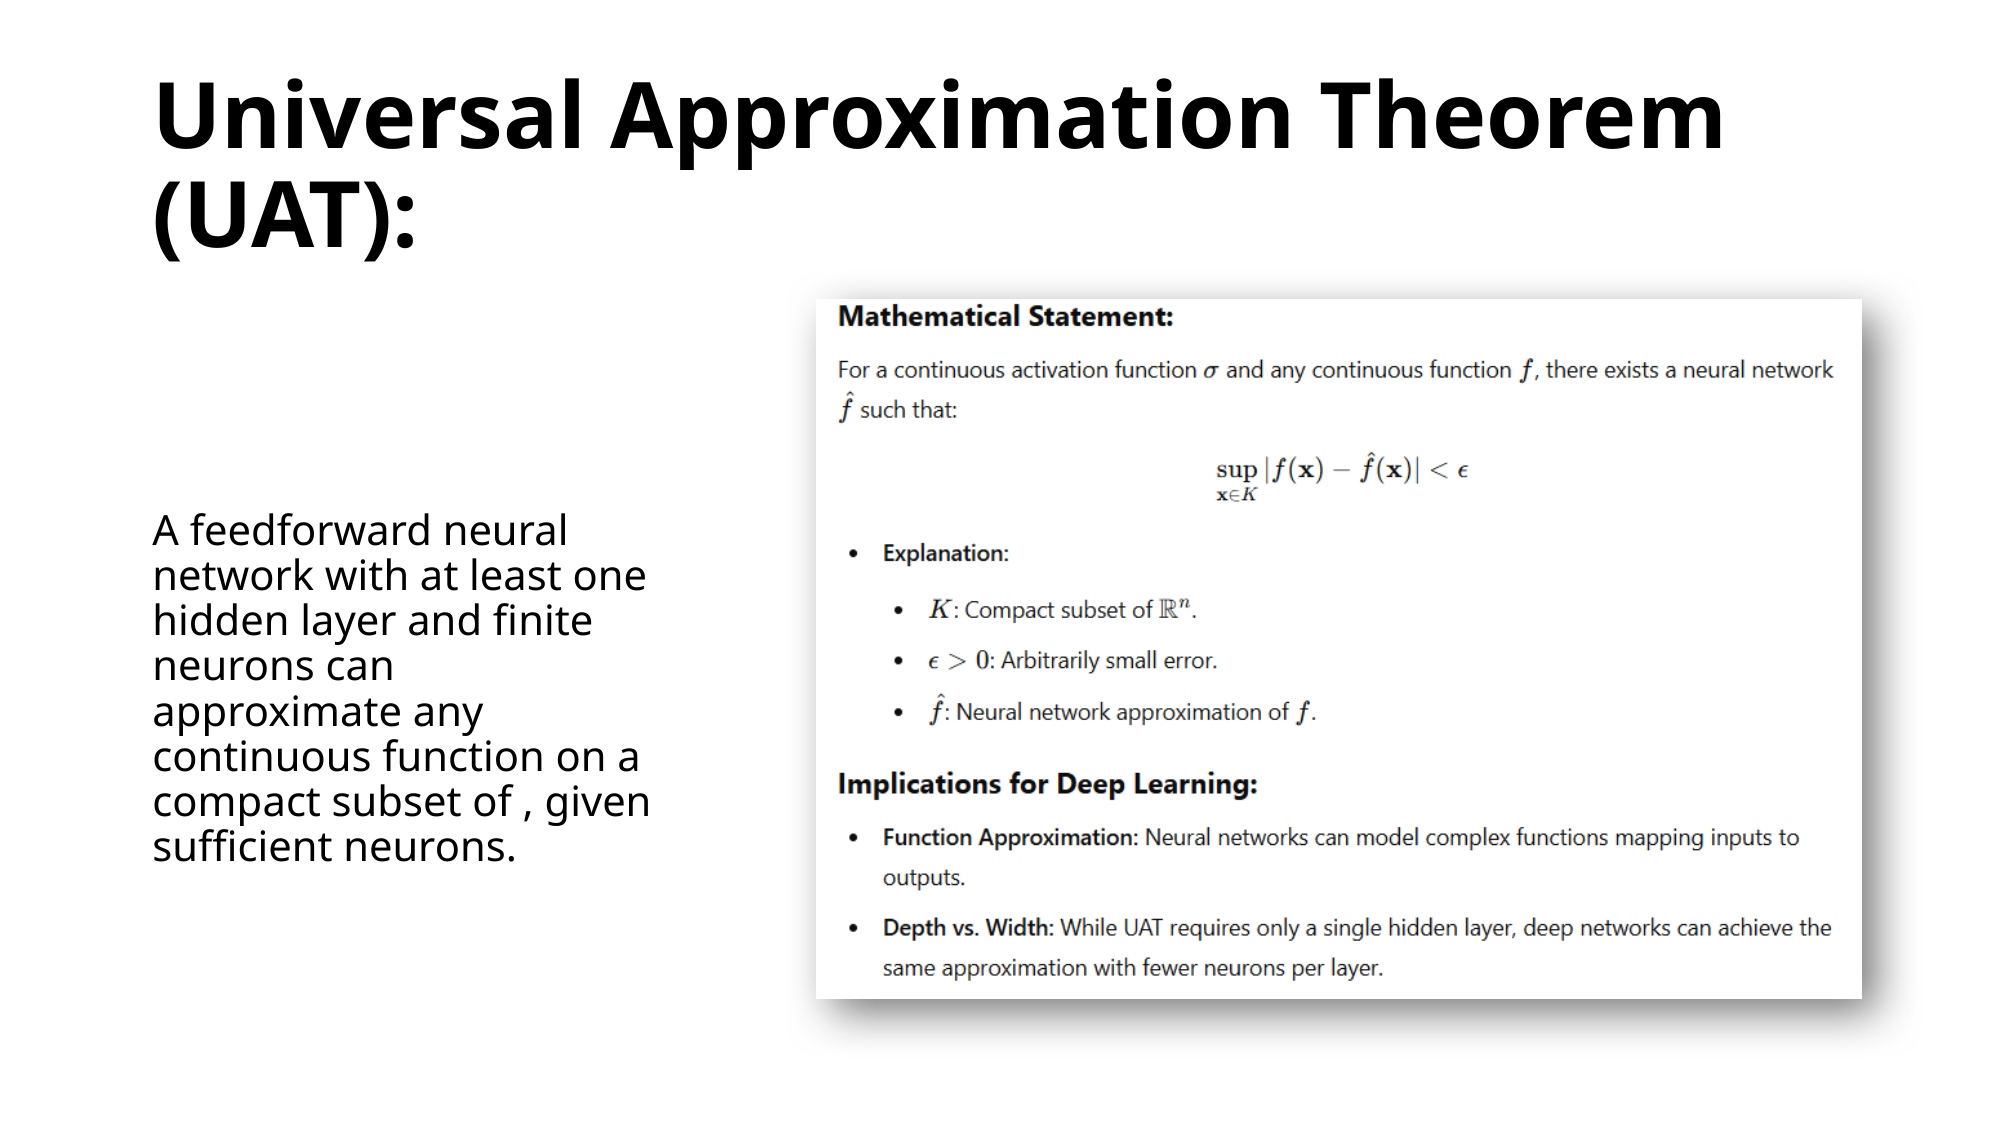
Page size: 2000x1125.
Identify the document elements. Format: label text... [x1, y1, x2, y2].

picture [815, 298, 1863, 999]
title Universal Approximation Theorem (UAT): [137, 59, 1862, 278]
